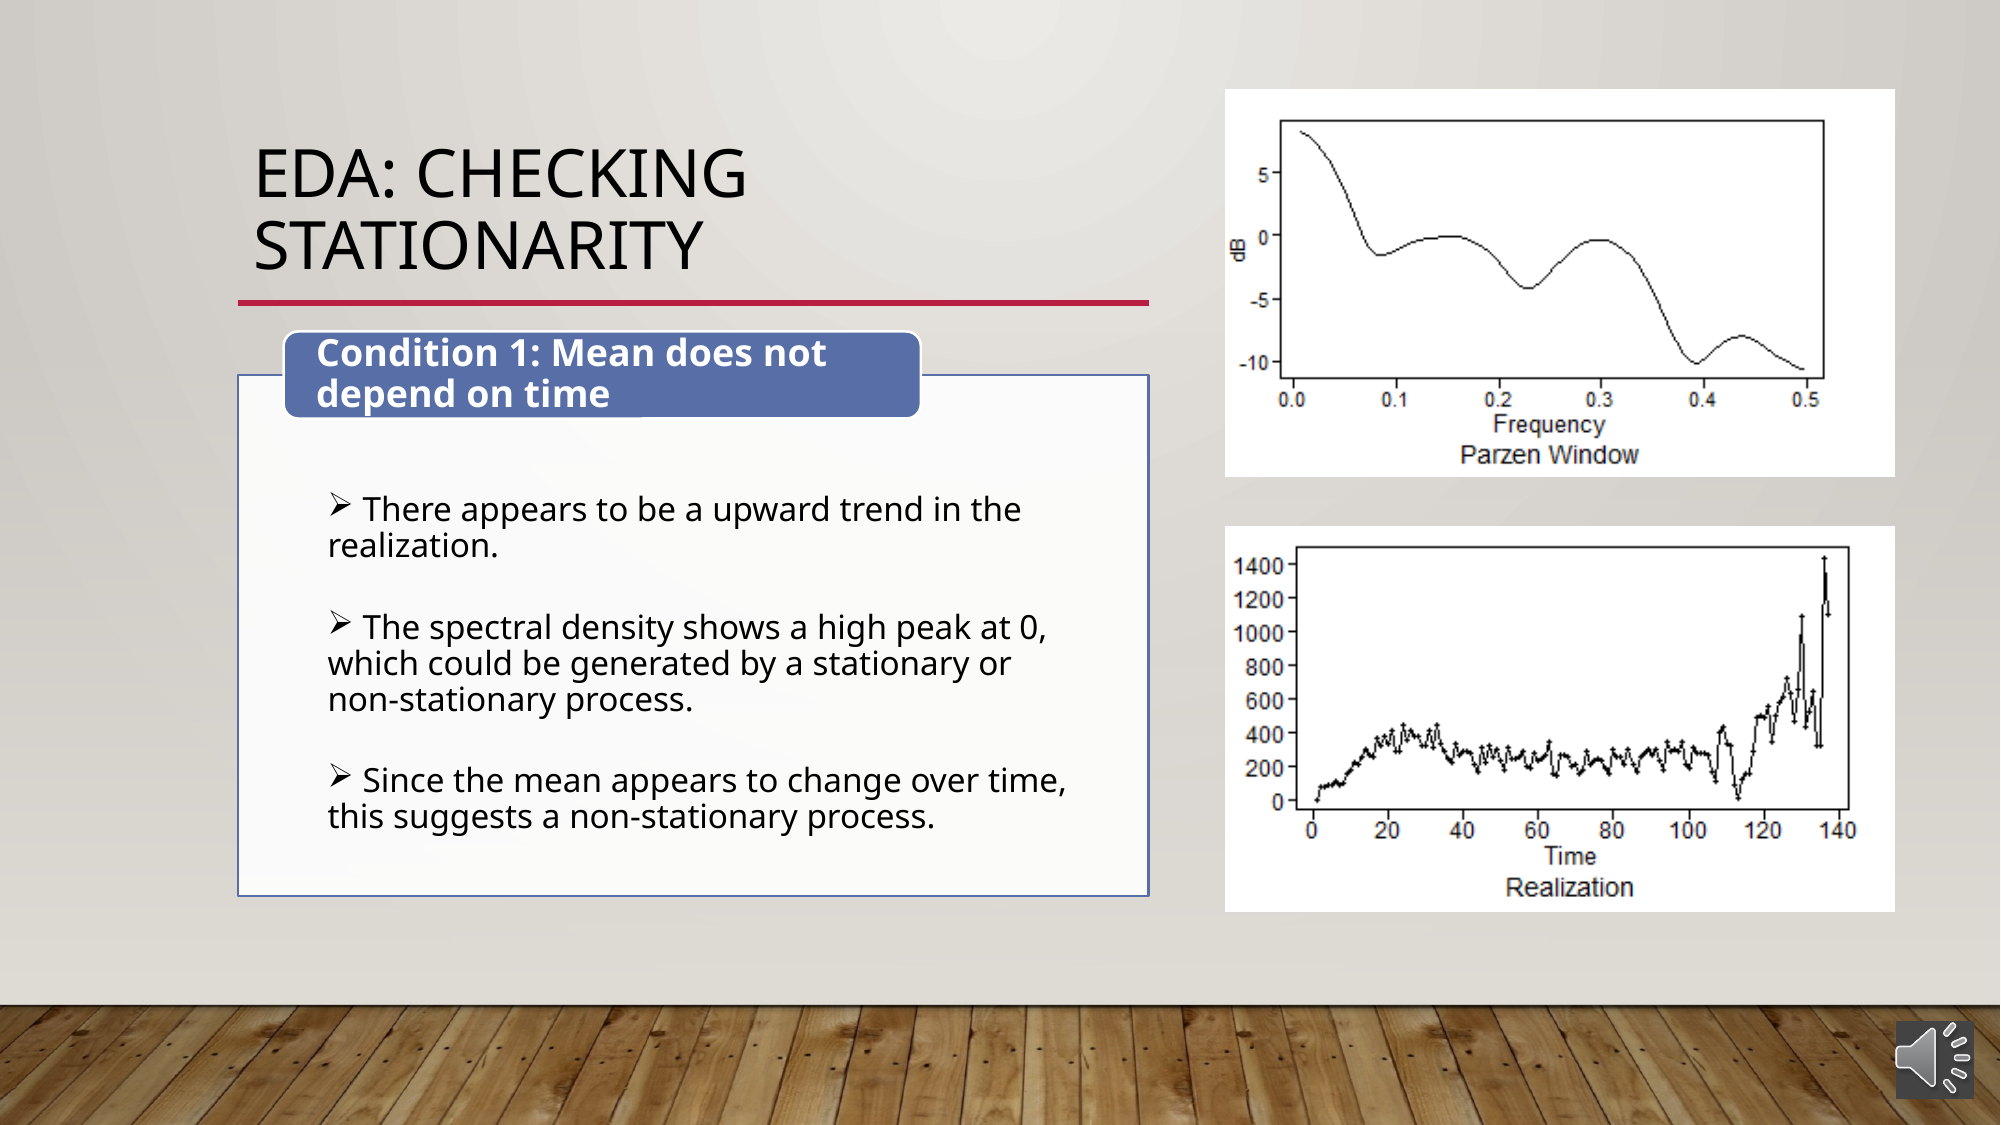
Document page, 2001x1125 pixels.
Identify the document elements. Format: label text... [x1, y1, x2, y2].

title EDA: Checking Stationarity [238, 131, 1149, 302]
picture [0, 1006, 2000, 1125]
text_box [0, 0, 2000, 330]
picture [1225, 89, 1895, 478]
text_box [0, 330, 2000, 1004]
picture [1225, 526, 1895, 912]
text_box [237, 330, 1149, 897]
